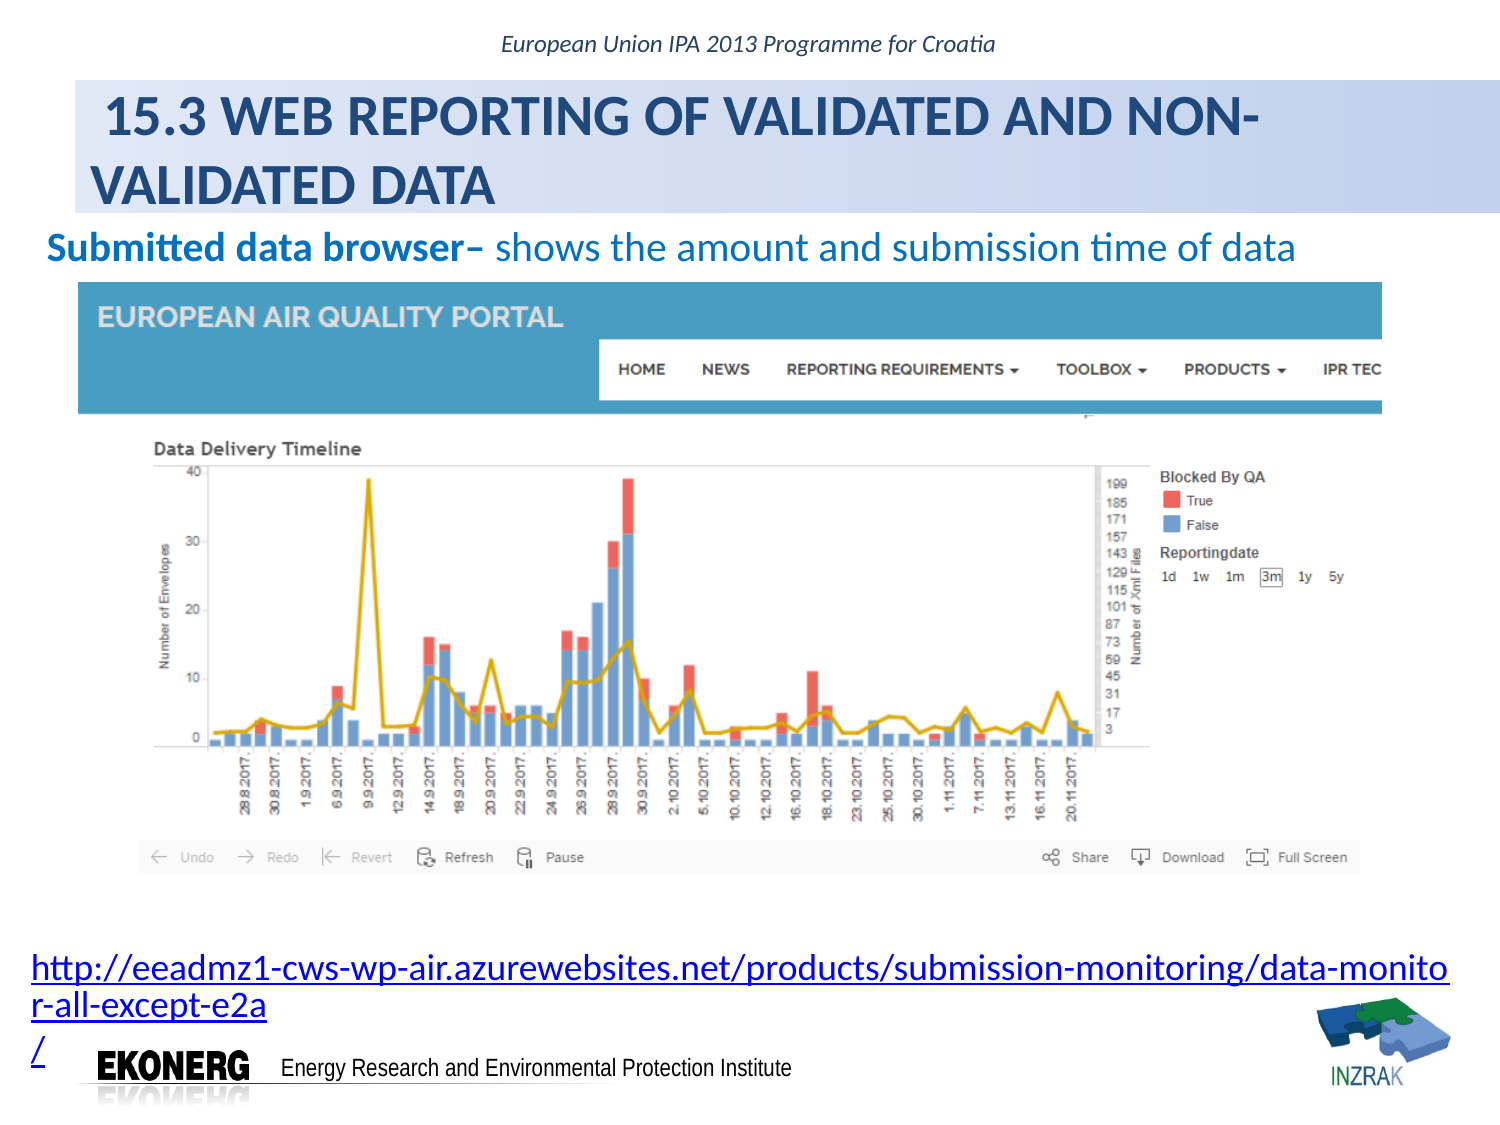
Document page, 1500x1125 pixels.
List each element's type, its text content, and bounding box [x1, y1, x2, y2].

picture [1315, 996, 1451, 1093]
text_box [61, 1038, 636, 1112]
text_box http://eeadmz1-cws-wp-air.azurewebsites.net/products/submission-monitoring/data-monitor-all-except-e2a/ [16, 935, 1473, 1041]
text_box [72, 1043, 812, 1112]
text_box Submitted data browser– shows the amount and submission time of data [32, 212, 1490, 278]
picture [78, 282, 1382, 917]
text_box European Union IPA 2013 Programme for Croatia [0, 23, 1498, 71]
text_box [74, 278, 1447, 935]
title 15.3 WEB REPORTING OF VALIDATED AND NON-VALIDATED DATA [75, 80, 1500, 213]
